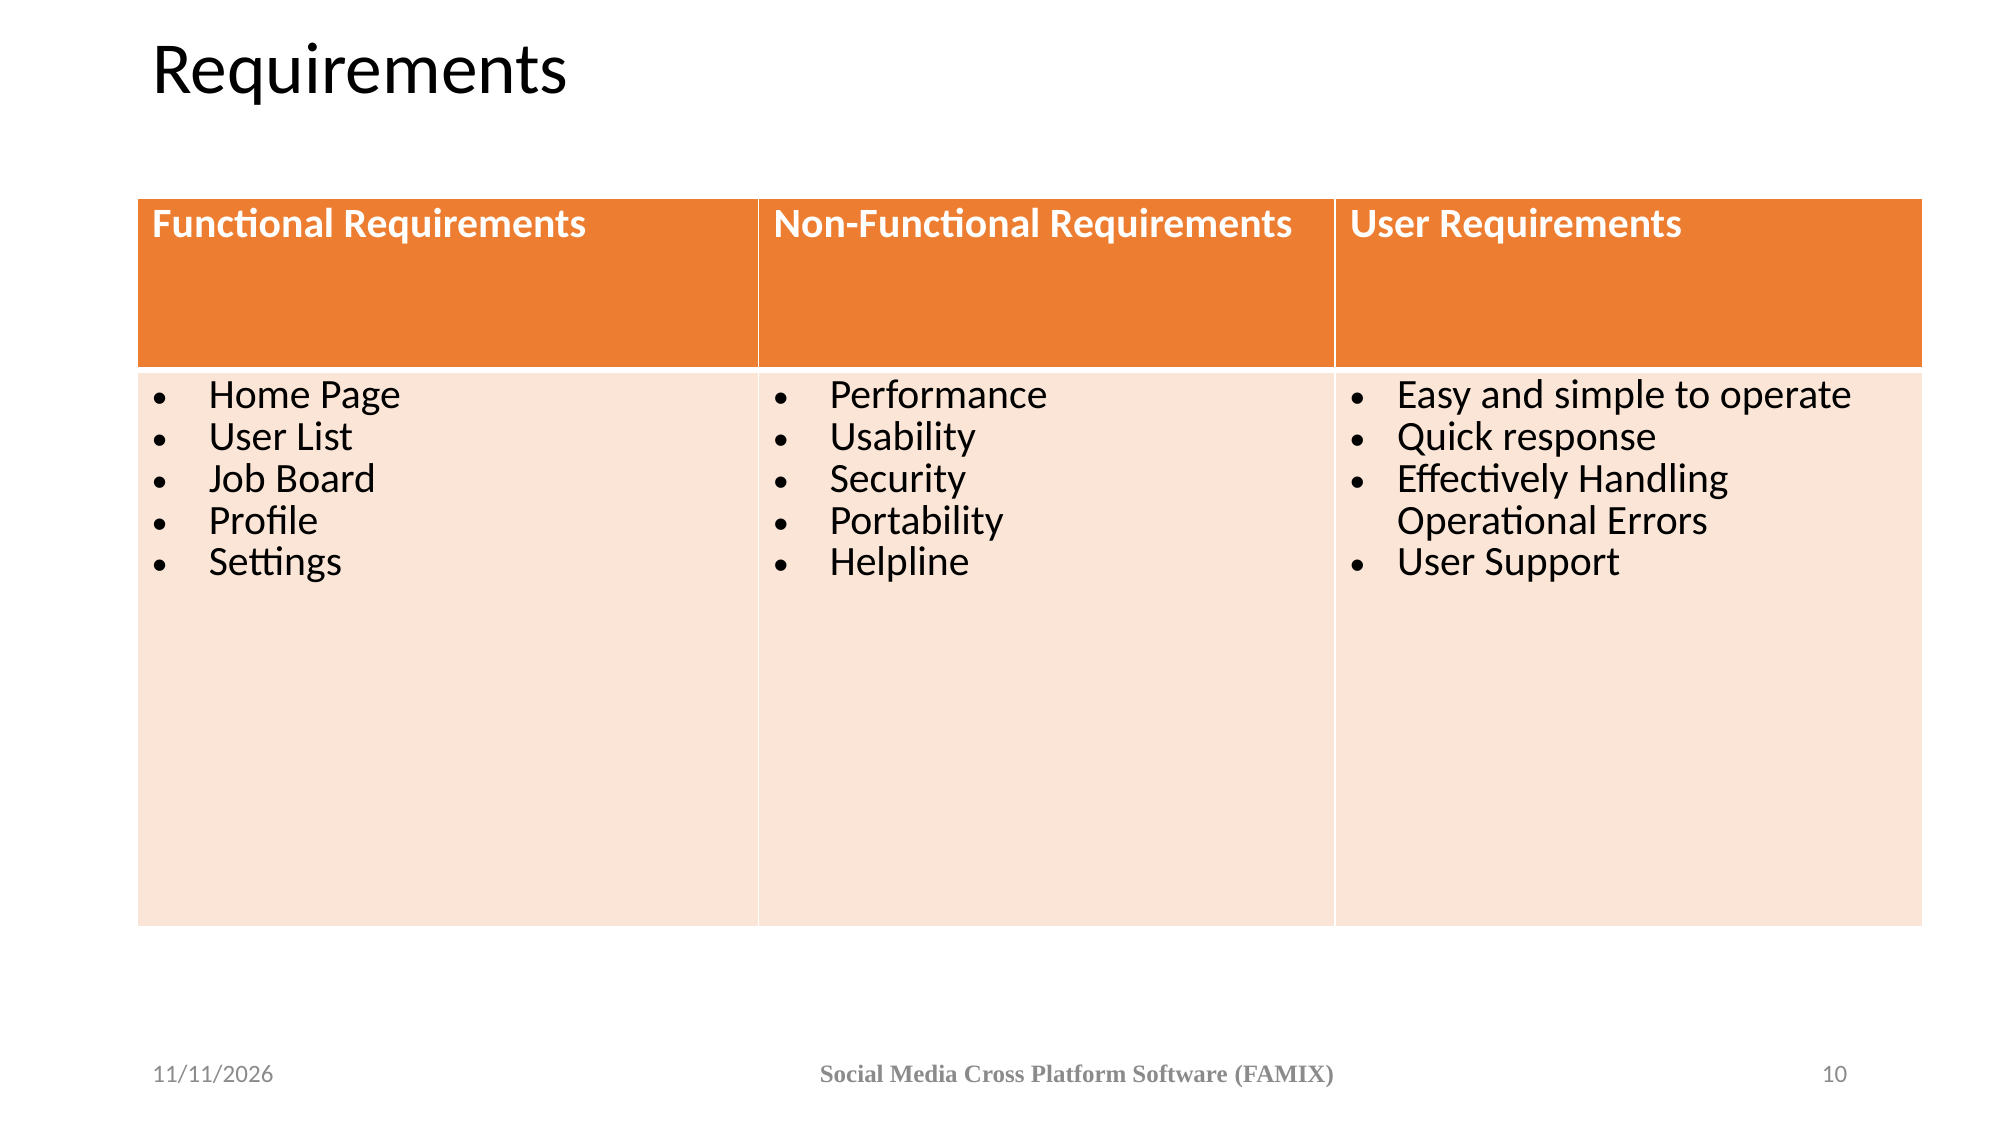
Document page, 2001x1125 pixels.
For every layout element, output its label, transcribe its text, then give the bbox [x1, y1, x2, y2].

slide_number 10 [1492, 1042, 1863, 1103]
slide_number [137, 1042, 588, 1103]
title Requirements [137, 22, 1863, 117]
table_header Non-Functional Requirements [759, 199, 1334, 367]
table_header User Requirements [1336, 199, 1922, 367]
table_header Functional Requirements [138, 199, 758, 367]
table_cell Easy and simple to operate Quick response Effectively Handling Operational Errors User Support [1336, 373, 1922, 926]
table_cell Performance Usability Security Portability Helpline [759, 373, 1334, 926]
table_cell Home Page User List Job Board Profile Settings [138, 373, 758, 926]
footer Social Media Cross Platform Software (FAMIX) [662, 1042, 1492, 1103]
